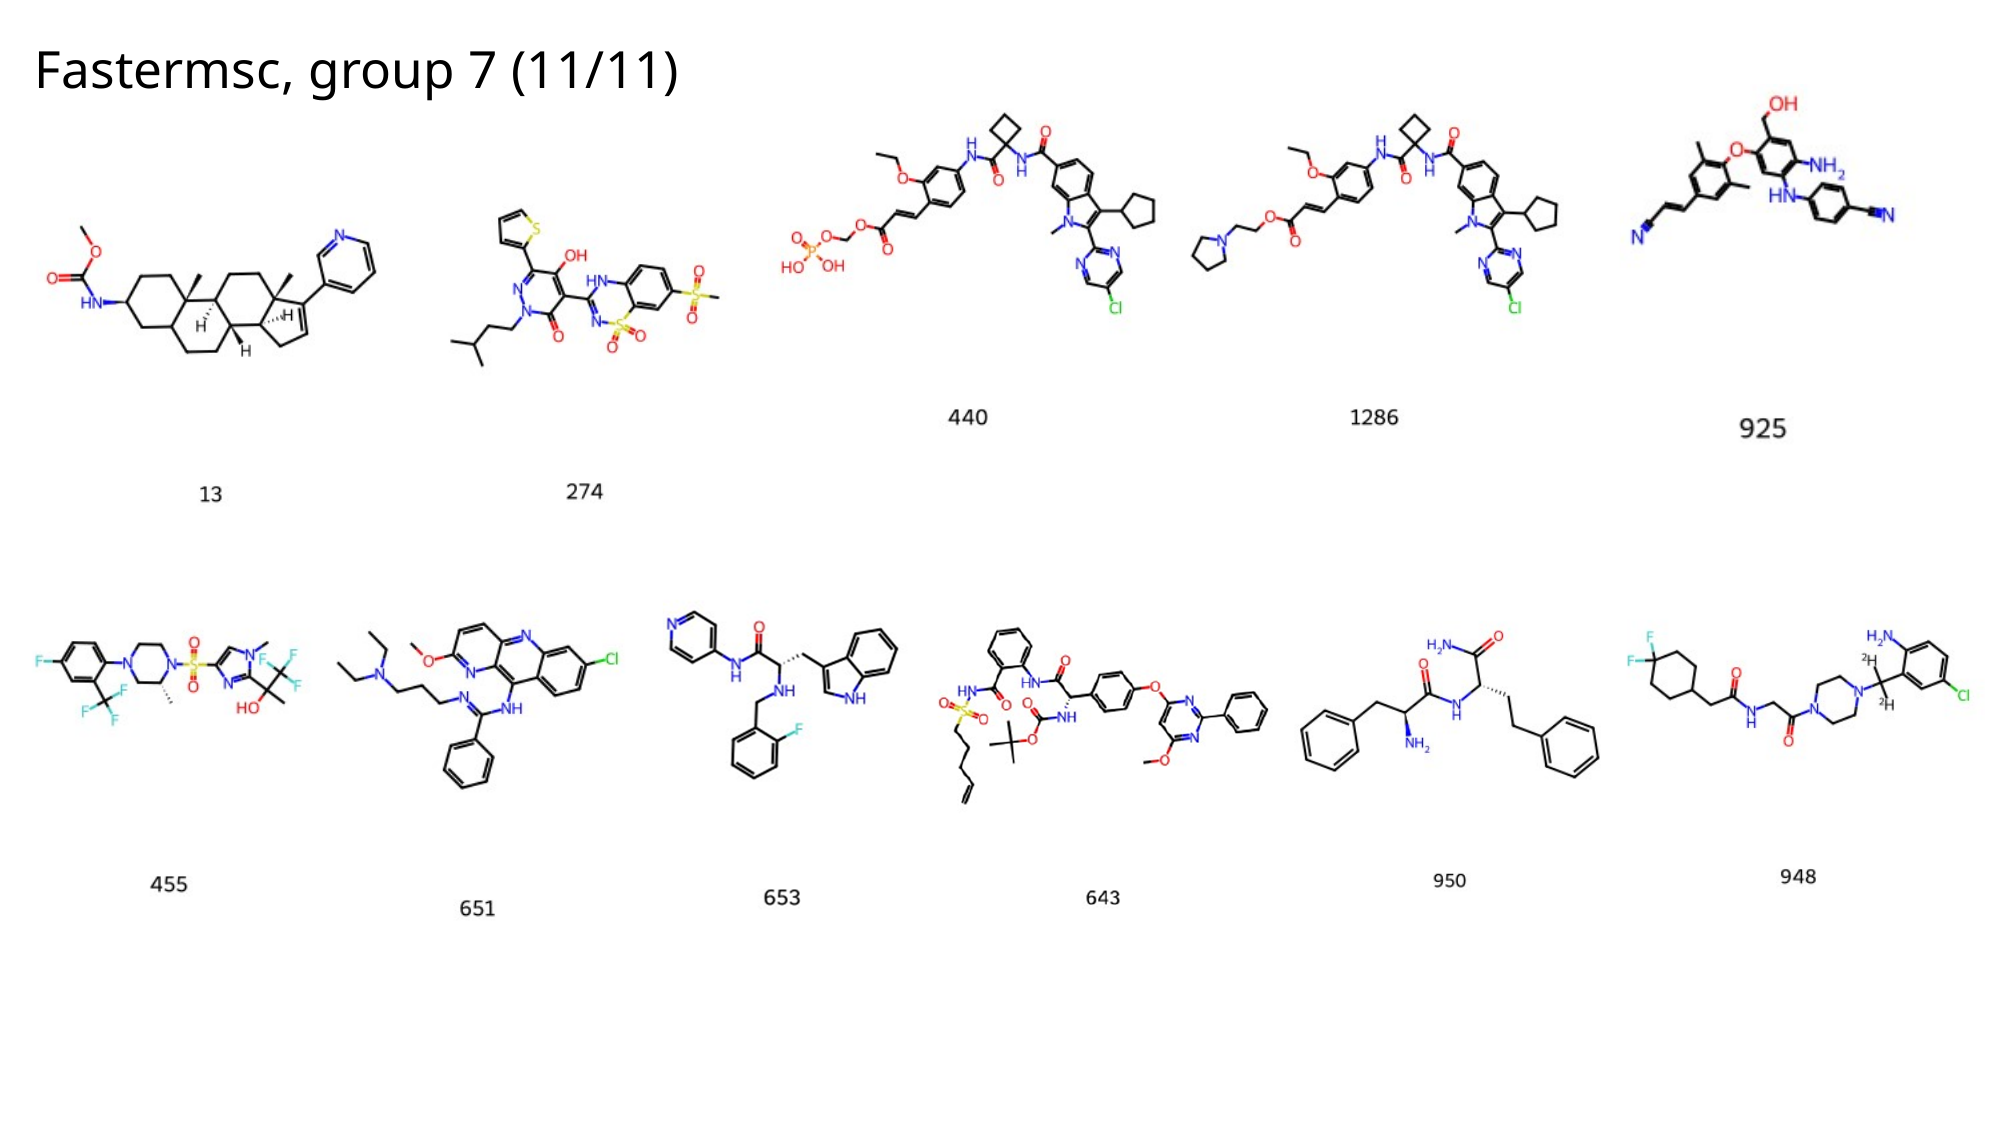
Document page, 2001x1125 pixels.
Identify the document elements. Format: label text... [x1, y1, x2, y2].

picture [36, 216, 392, 512]
picture [1292, 615, 1985, 896]
picture [1619, 84, 1920, 451]
picture [329, 609, 635, 927]
picture [19, 607, 325, 902]
picture [1188, 100, 1564, 435]
title Fastermsc, group 7 (11/11) [19, 10, 718, 133]
picture [662, 598, 1277, 915]
picture [440, 34, 1170, 509]
